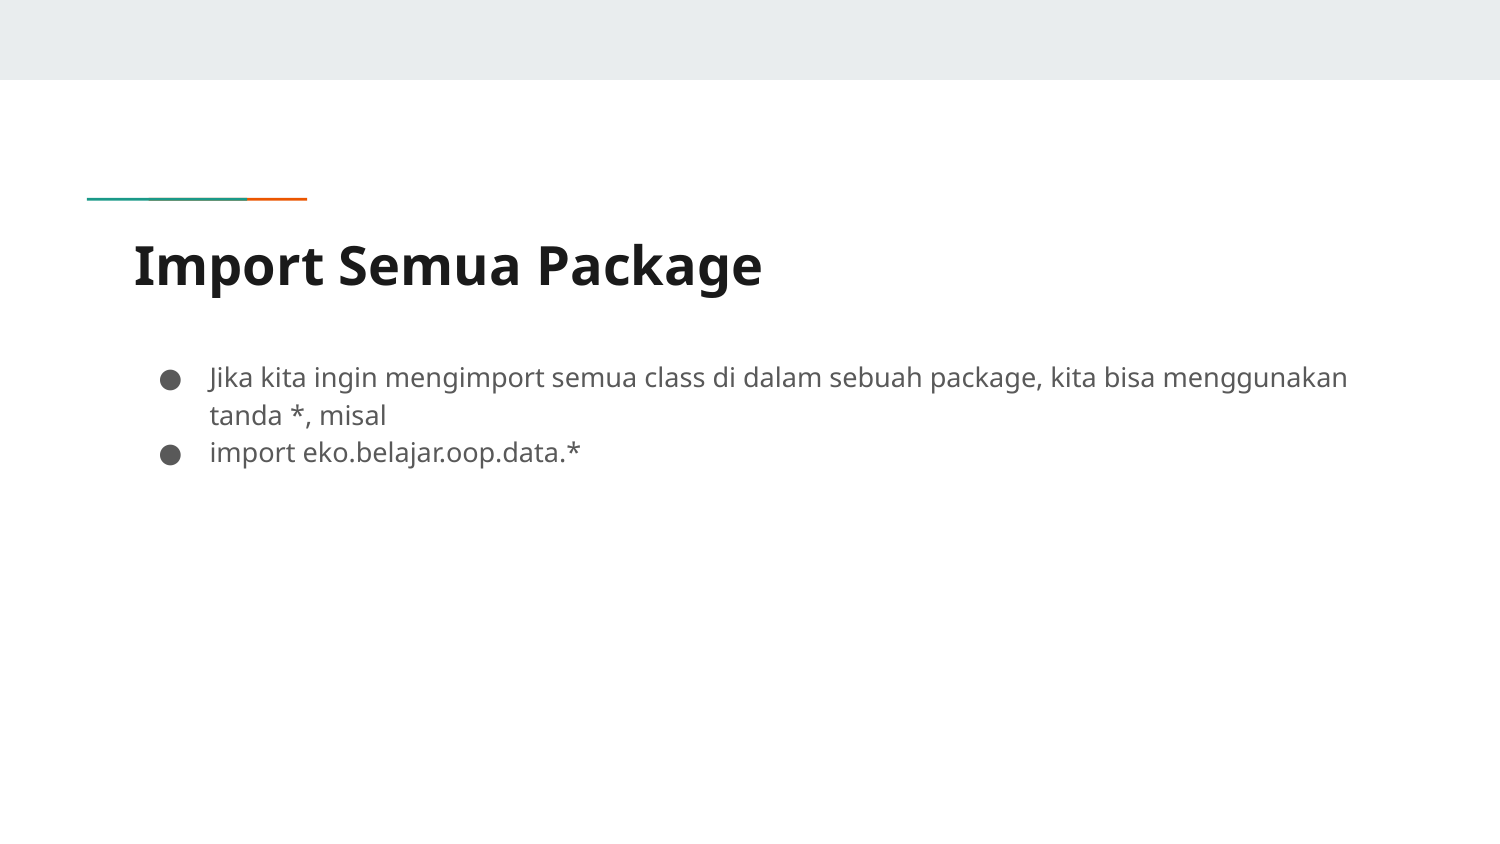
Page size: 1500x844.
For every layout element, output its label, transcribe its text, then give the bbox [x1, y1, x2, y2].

title Import Semua Package [119, 216, 1381, 305]
list Jika kita ingin mengimport semua class di dalam sebuah package, kita bisa menggunakan tanda *, misal import eko.belajar.oop.data.* [119, 341, 1381, 712]
